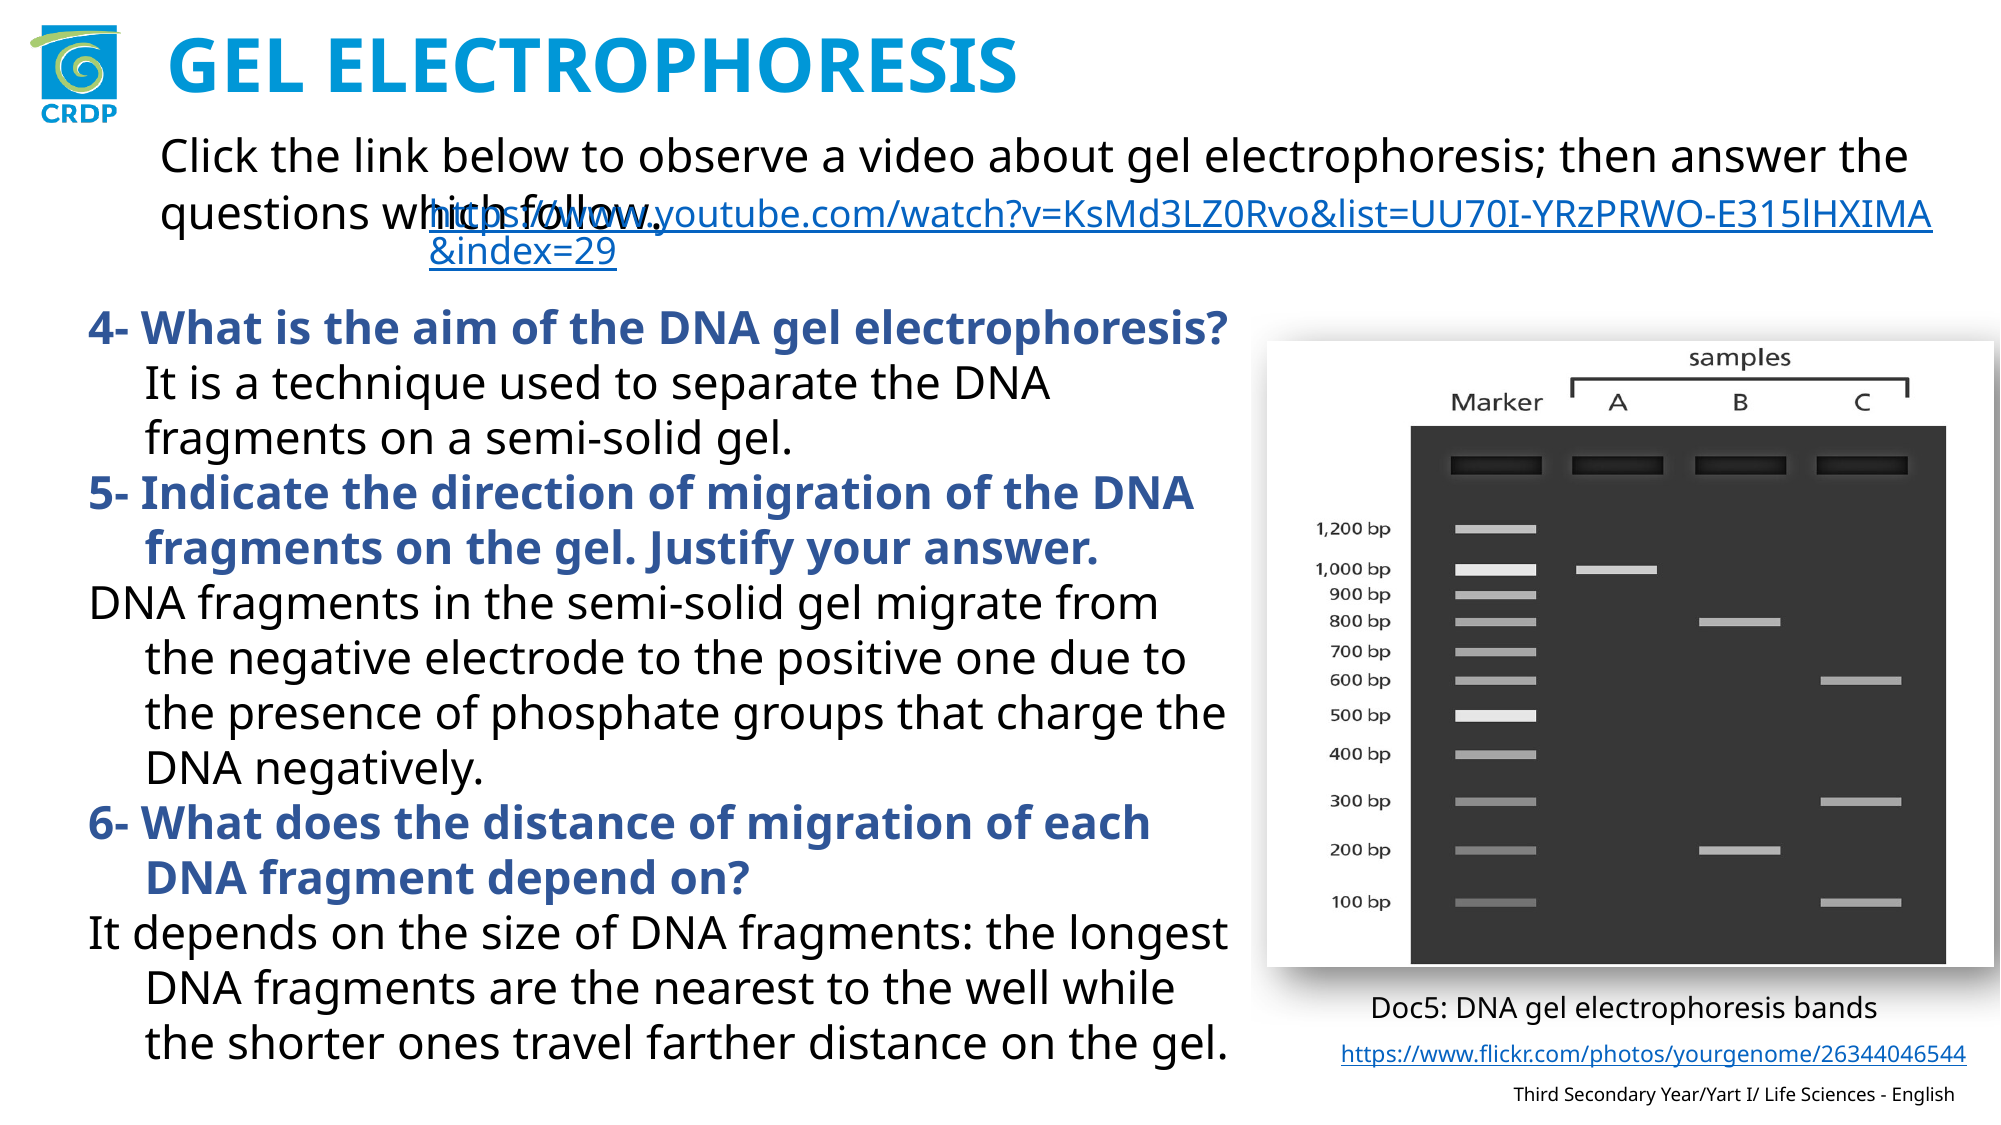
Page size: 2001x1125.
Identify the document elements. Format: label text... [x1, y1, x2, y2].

text_box Gel electrophoresis [132, 0, 1923, 138]
text_box https://www.flickr.com/photos/yourgenome/26344046544 [1326, 1032, 1983, 1079]
picture [30, 25, 121, 123]
text_box Click the link below to observe a video about gel electrophoresis; then answer the questions which follow. [144, 119, 1936, 247]
text_box https://www.youtube.com/watch?v=KsMd3LZ0Rvo&list=UU70I-YRzPRWO-E315lHXIMA&index=29 [414, 182, 1975, 249]
text_box Doc5: DNA gel electrophoresis bands [1355, 1011, 2000, 1032]
picture [1267, 341, 1994, 967]
text_box Third Secondary Year/Yart I/ Life Sciences - English [494, 1077, 1975, 1113]
picture [86, 108, 94, 118]
text_box 4- What is the aim of the DNA gel electrophoresis? It is a technique used to separate the DNA fragments on a semi-solid gel. 5- Indicate the direction of migration of the DNA fragments on the gel. Justify your answer. DNA fragments in the semi-solid gel migrate from the negative electrode to the positive one due to the presence of phosphate groups that charge the DNA negatively. 6- What does the distance of migration of each DNA fragment depend on? It depends on the size of DNA fragments: the longest DNA fragments are the nearest to the well while the shorter ones travel farther distance on the gel. [72, 291, 1250, 1077]
